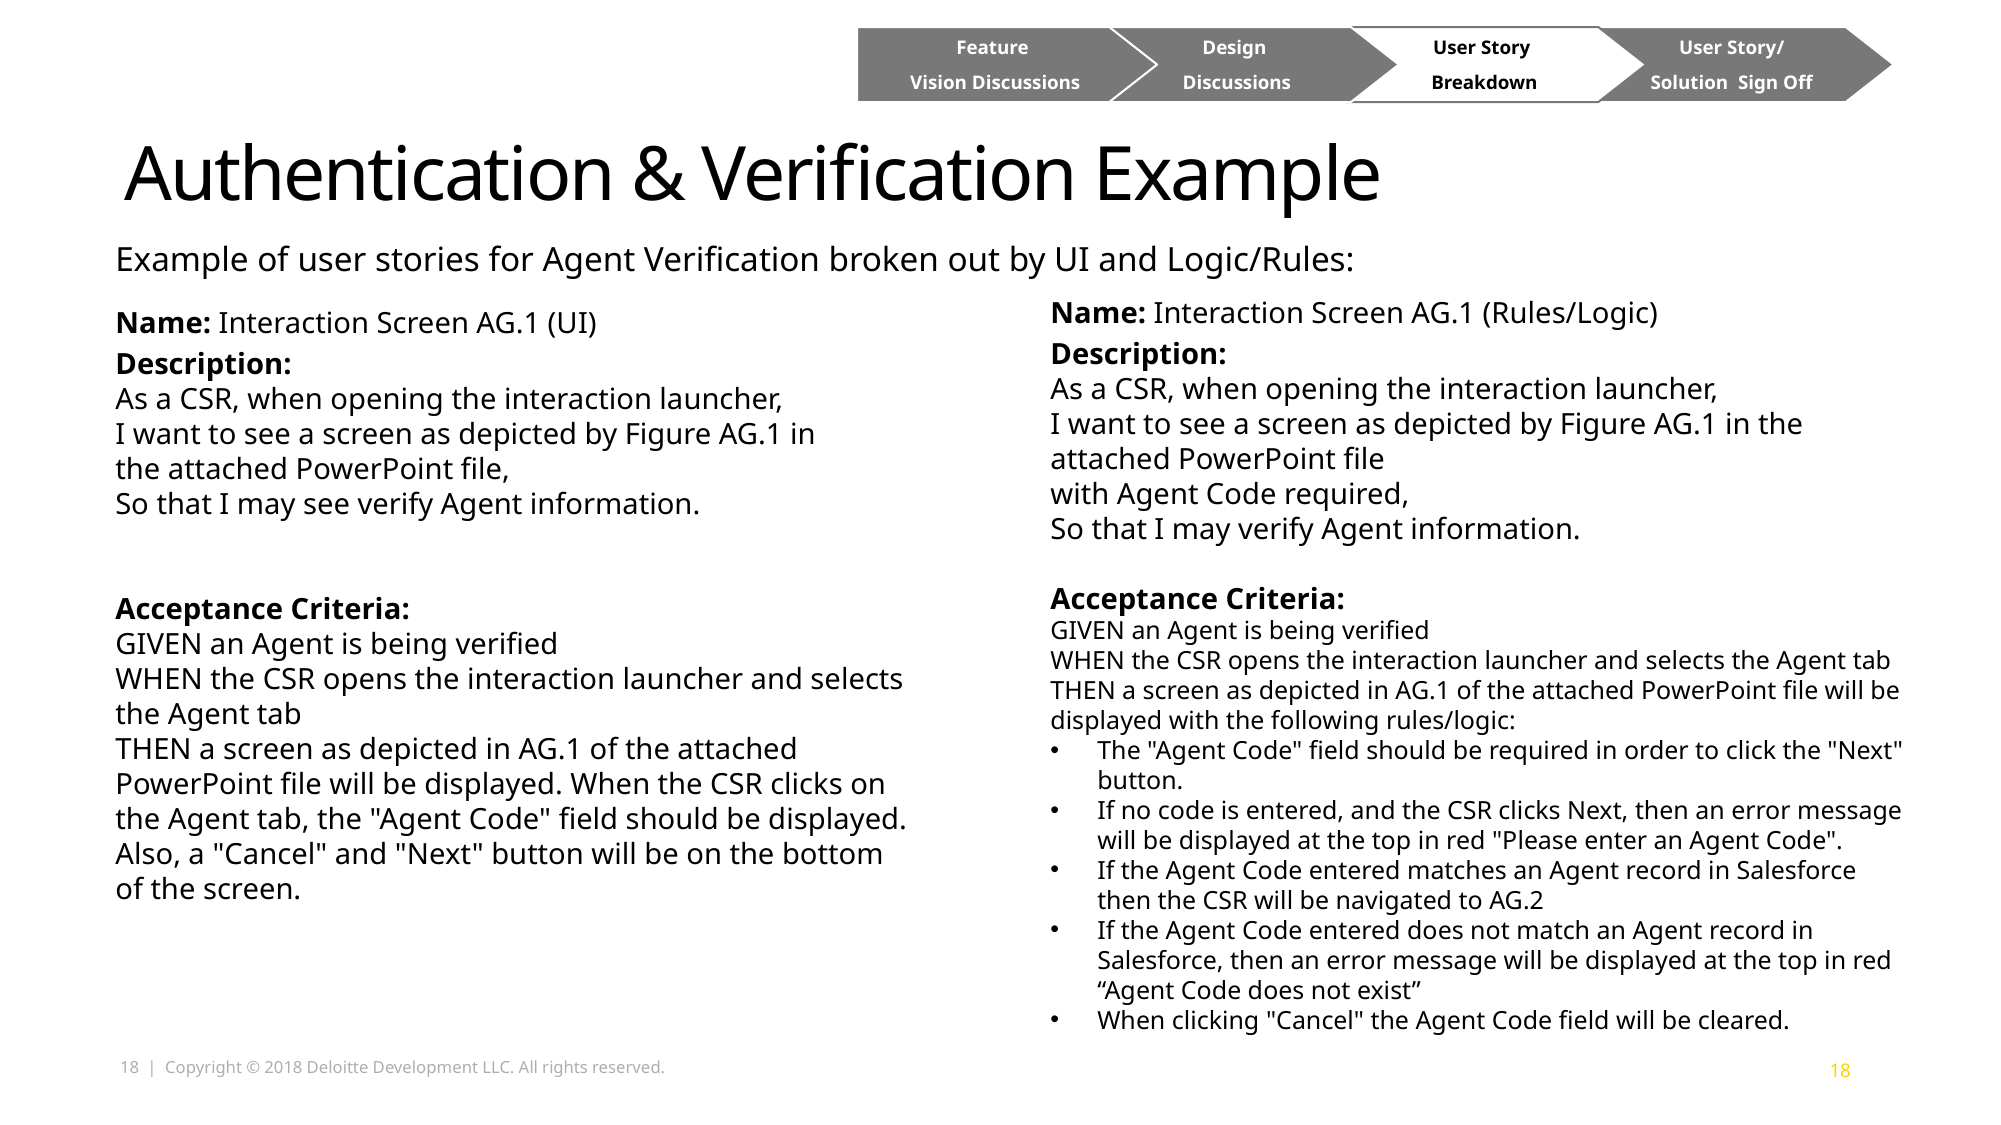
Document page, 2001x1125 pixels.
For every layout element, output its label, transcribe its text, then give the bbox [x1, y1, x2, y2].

text_box Design Discussions [1110, 27, 1399, 103]
text_box User Story/ Solution Sign Off [1599, 27, 1894, 103]
text_box Feature Vision Discussions [857, 27, 1158, 103]
text_box Example of user stories for Agent Verification broken out by UI and Logic/Rules: [100, 231, 1900, 326]
text_box Name: Interaction Screen AG.1 (Rules/Logic) Description: As a CSR, when opening the interaction launcher, I want to see a screen as depicted by Figure AG.1 in the attached PowerPoint file with Agent Code required, So that I may verify Agent information. Acceptance Criteria: GIVEN an Agent is being verified WHEN the CSR opens the interaction launcher and selects the Agent tab THEN a screen as depicted in AG.1 of the attached PowerPoint file will be displayed with the following rules/logic: The "Agent Code" field should be required in order to click the "Next" button. If no code is entered, and the CSR clicks Next, then an error message will be displayed at the top in red "Please enter an Agent Code". If the Agent Code entered matches an Agent record in Salesforce then the CSR will be navigated to AG.2 If the Agent Code entered does not match an Agent record in Salesforce, then an error message will be displayed at the top in red “Agent Code does not exist” When clicking "Cancel" the Agent Code field will be cleared. [1035, 286, 1924, 1042]
title Authentication & Verification Example [124, 134, 1876, 280]
text_box User Story Breakdown [1352, 27, 1647, 103]
text_box Name: Interaction Screen AG.1 (UI) Description: As a CSR, when opening the interaction launcher, I want to see a screen as depicted by Figure AG.1 in the attached PowerPoint file, So that I may see verify Agent information. Acceptance Criteria: GIVEN an Agent is being verified WHEN the CSR opens the interaction launcher and selects the Agent tab THEN a screen as depicted in AG.1 of the attached PowerPoint file will be displayed. When the CSR clicks on the Agent tab, the "Agent Code" field should be displayed. Also, a "Cancel" and "Next" button will be on the bottom of the screen. [100, 296, 926, 913]
